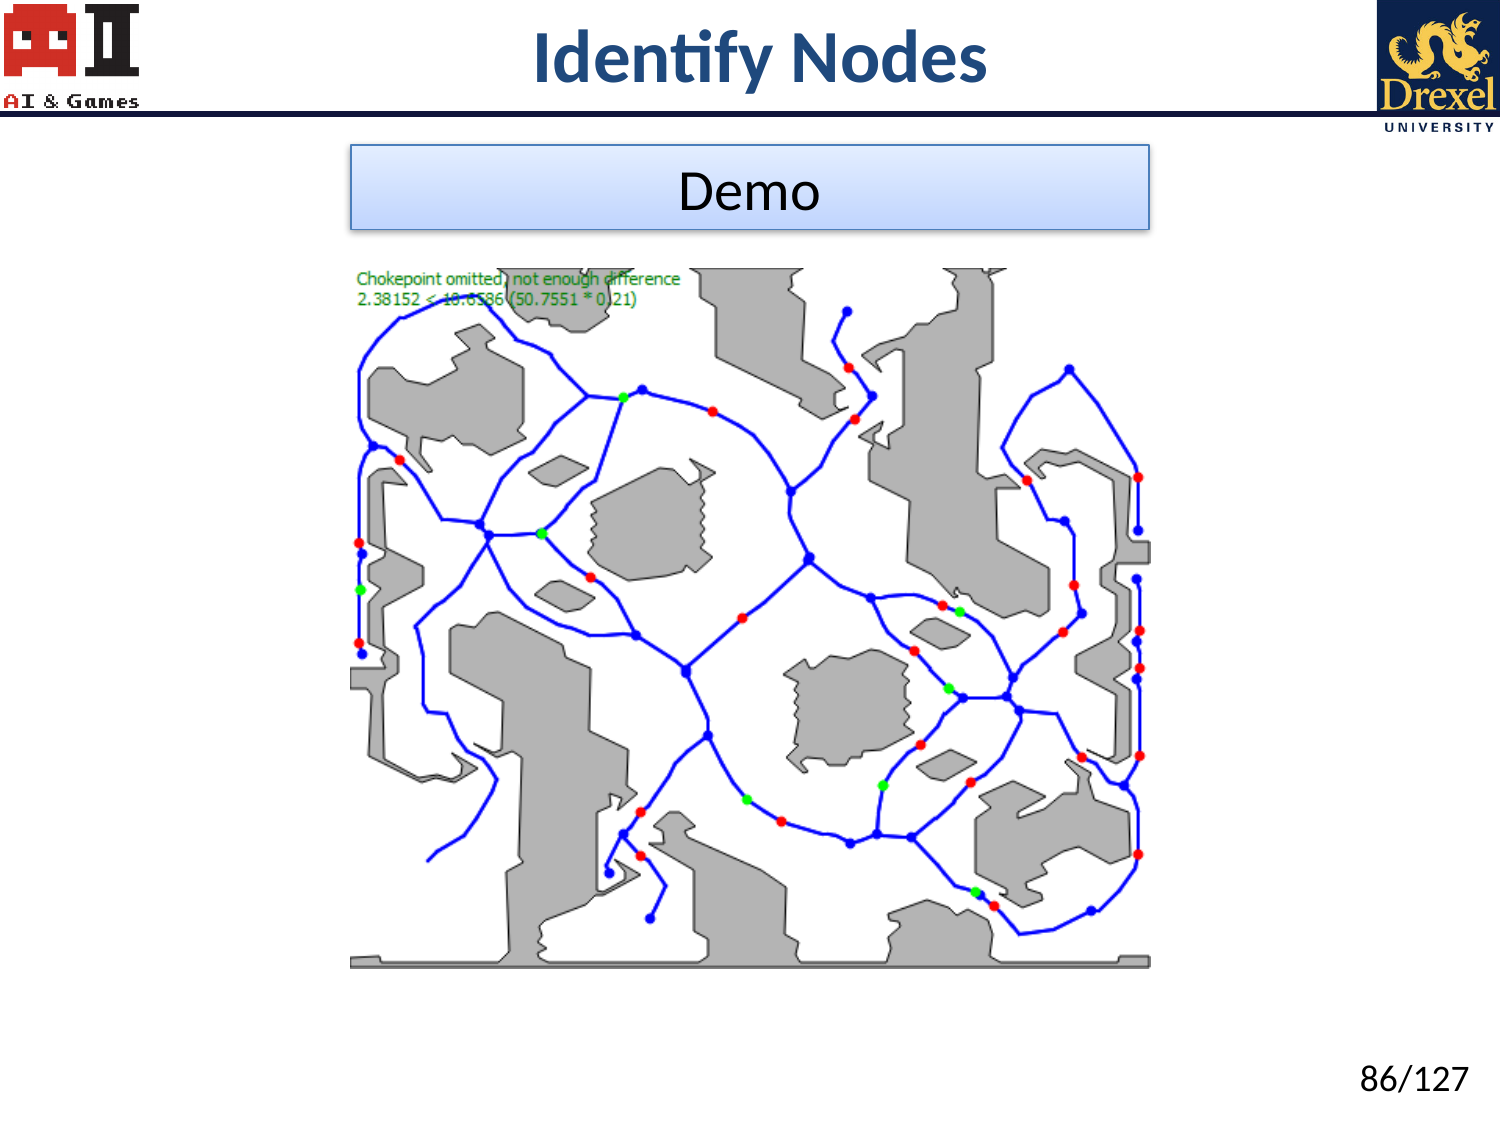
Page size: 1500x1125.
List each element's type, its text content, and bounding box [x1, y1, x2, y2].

picture [350, 268, 1152, 970]
title Identify Nodes [144, 0, 1377, 115]
picture [4, 4, 139, 108]
text_box Demo [350, 144, 1150, 230]
picture [1376, 117, 1500, 132]
picture [1377, 0, 1500, 111]
